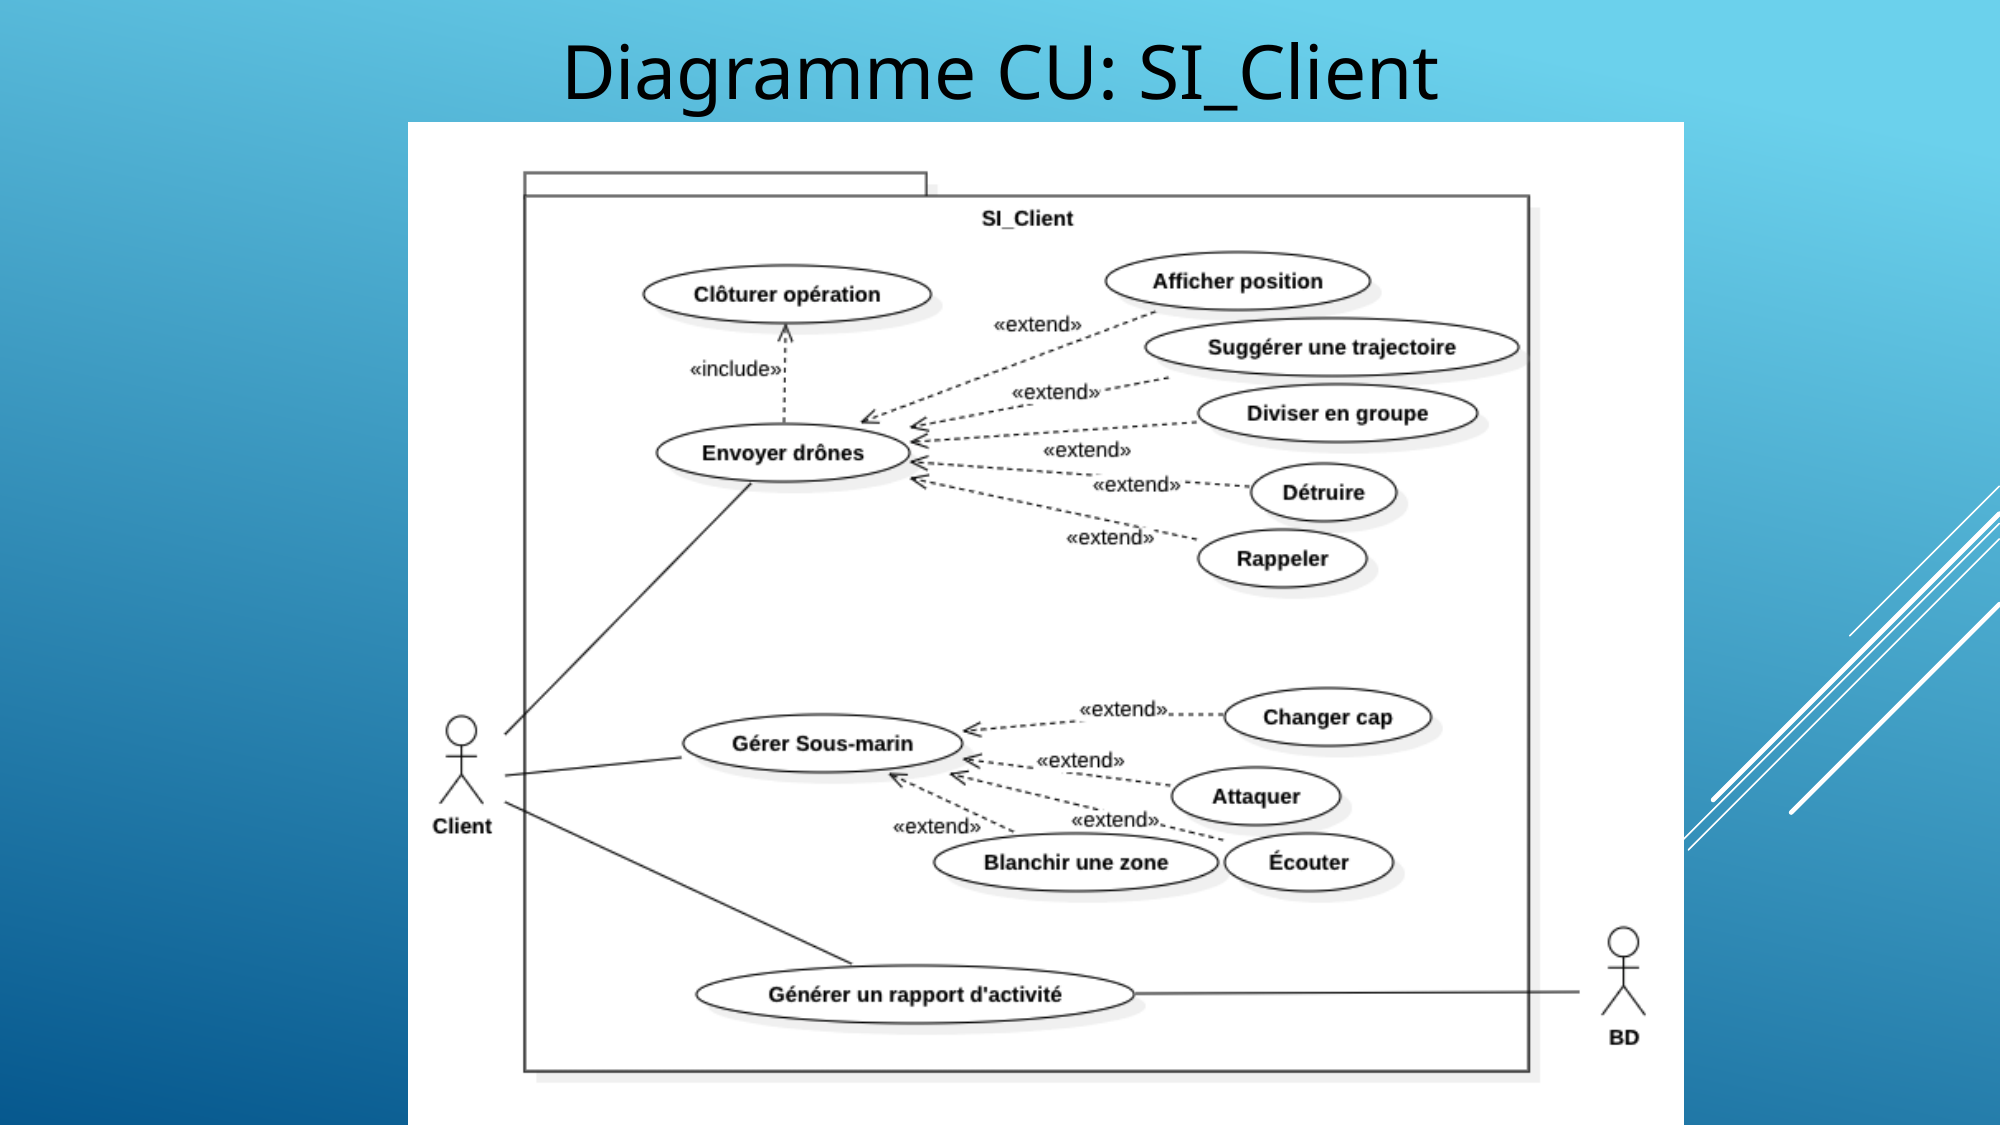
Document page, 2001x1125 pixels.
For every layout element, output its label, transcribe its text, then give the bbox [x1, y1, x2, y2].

picture [408, 122, 1685, 1125]
text_box Diagramme CU: SI_Client [1, 17, 2000, 123]
